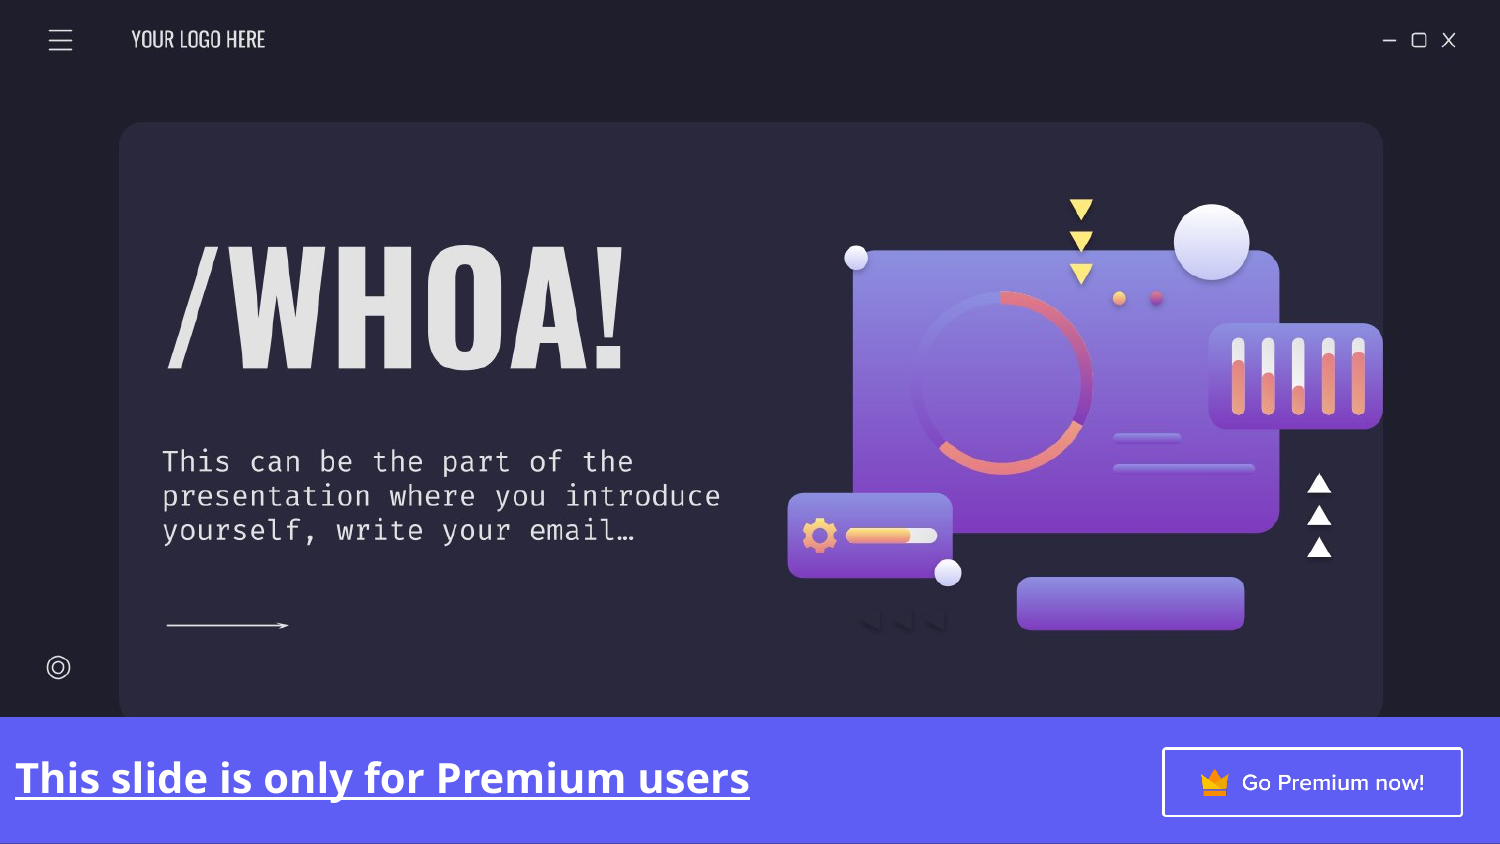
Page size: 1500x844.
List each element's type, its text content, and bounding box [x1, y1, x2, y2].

picture [1162, 747, 1463, 817]
text_box This slide is only for Premium users [0, 717, 1500, 844]
picture [0, 0, 1500, 717]
